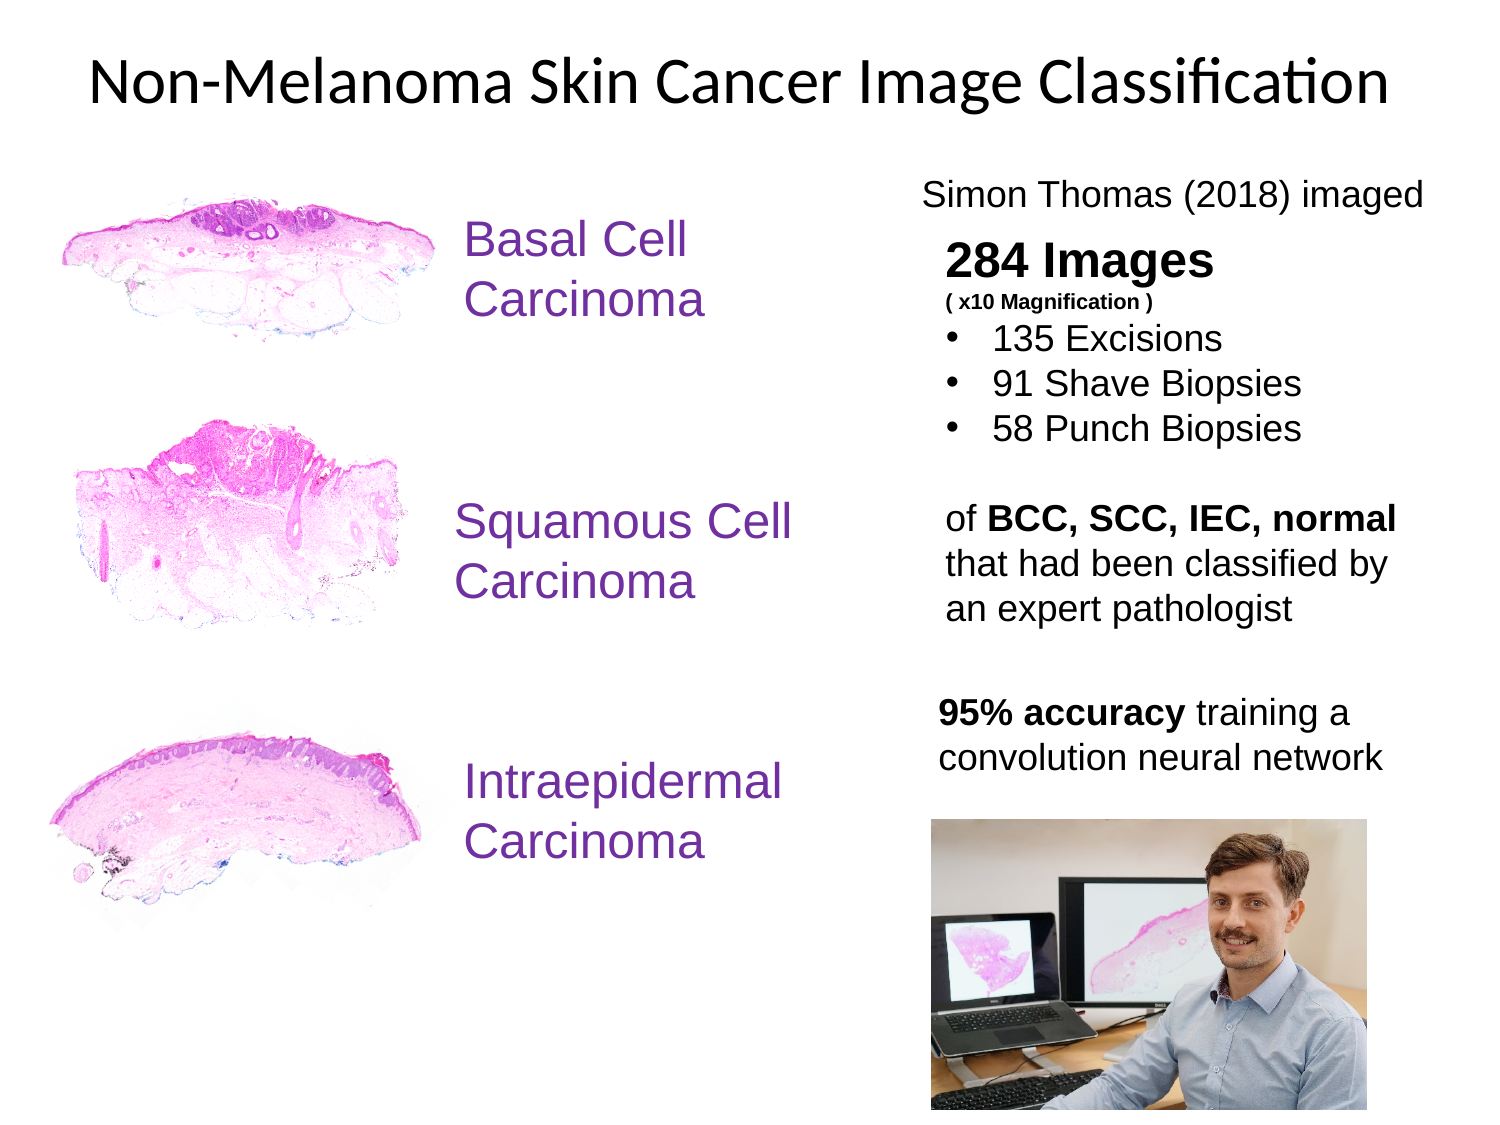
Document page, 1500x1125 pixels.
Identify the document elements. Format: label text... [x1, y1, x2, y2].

text_box Intraepidermal Carcinoma [452, 742, 1023, 875]
text_box Basal Cell Carcinoma [452, 200, 898, 332]
text_box 95% accuracy training a convolution neural network [923, 680, 1398, 786]
text_box Non-Melanoma Skin Cancer Image Classification [64, 13, 1415, 141]
text_box 284 Images ( x10 Magnification ) 135 Excisions 91 Shave Biopsies 58 Punch Biopsies of BCC, SCC, IEC, normal that had been classified by an expert pathologist [930, 220, 1415, 637]
picture [930, 819, 1367, 1110]
text_box Simon Thomas (2018) imaged [906, 162, 1450, 222]
text_box Squamous Cell Carcinoma [442, 482, 930, 614]
picture [2, 131, 452, 1054]
